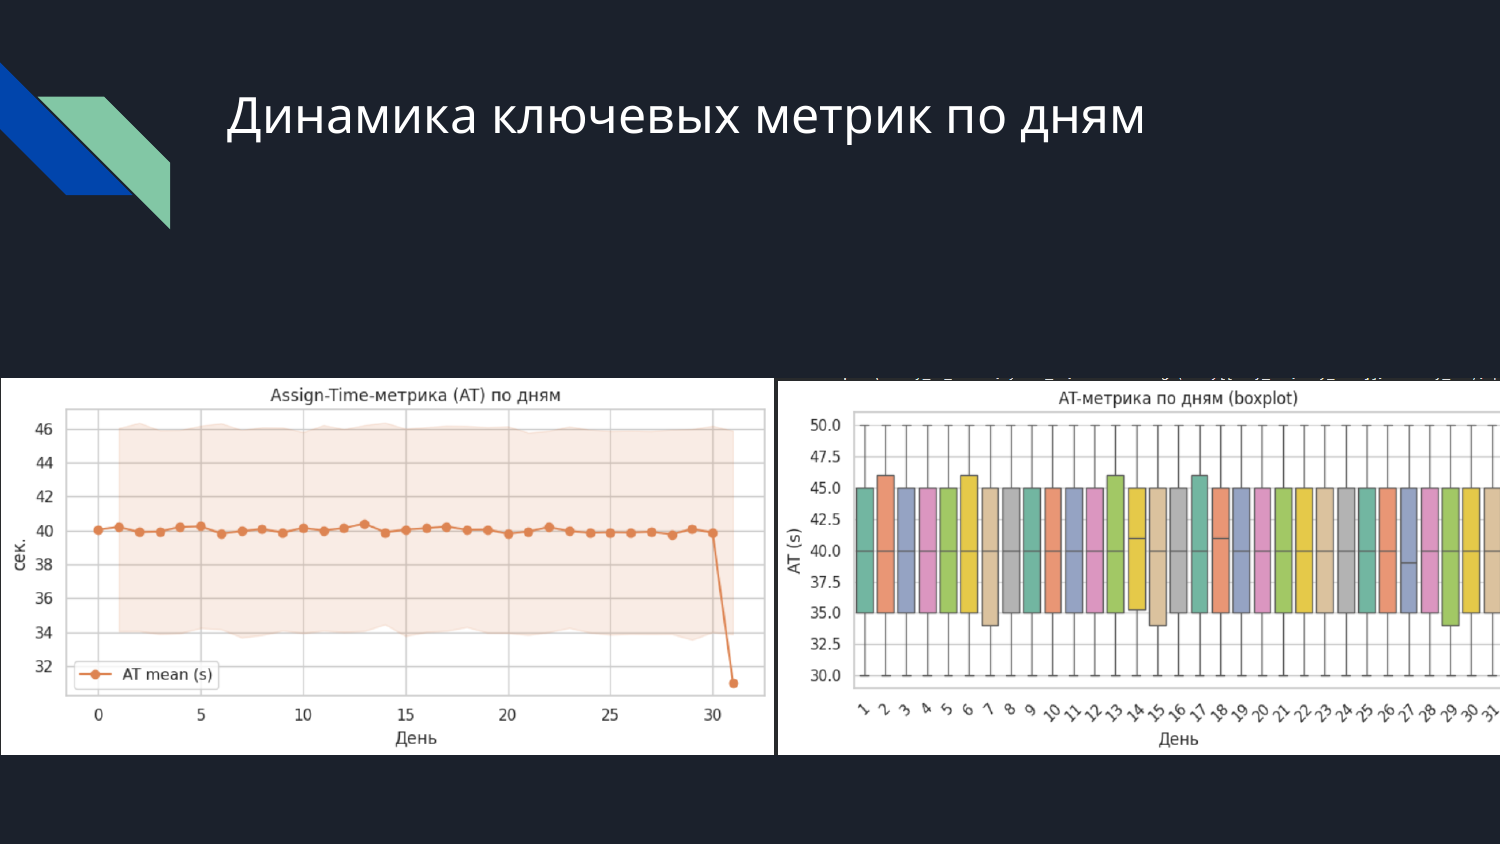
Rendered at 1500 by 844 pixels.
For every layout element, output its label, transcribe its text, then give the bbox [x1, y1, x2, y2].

picture [0, 377, 1500, 755]
title Динамика ключевых метрик по дням [212, 64, 1368, 215]
